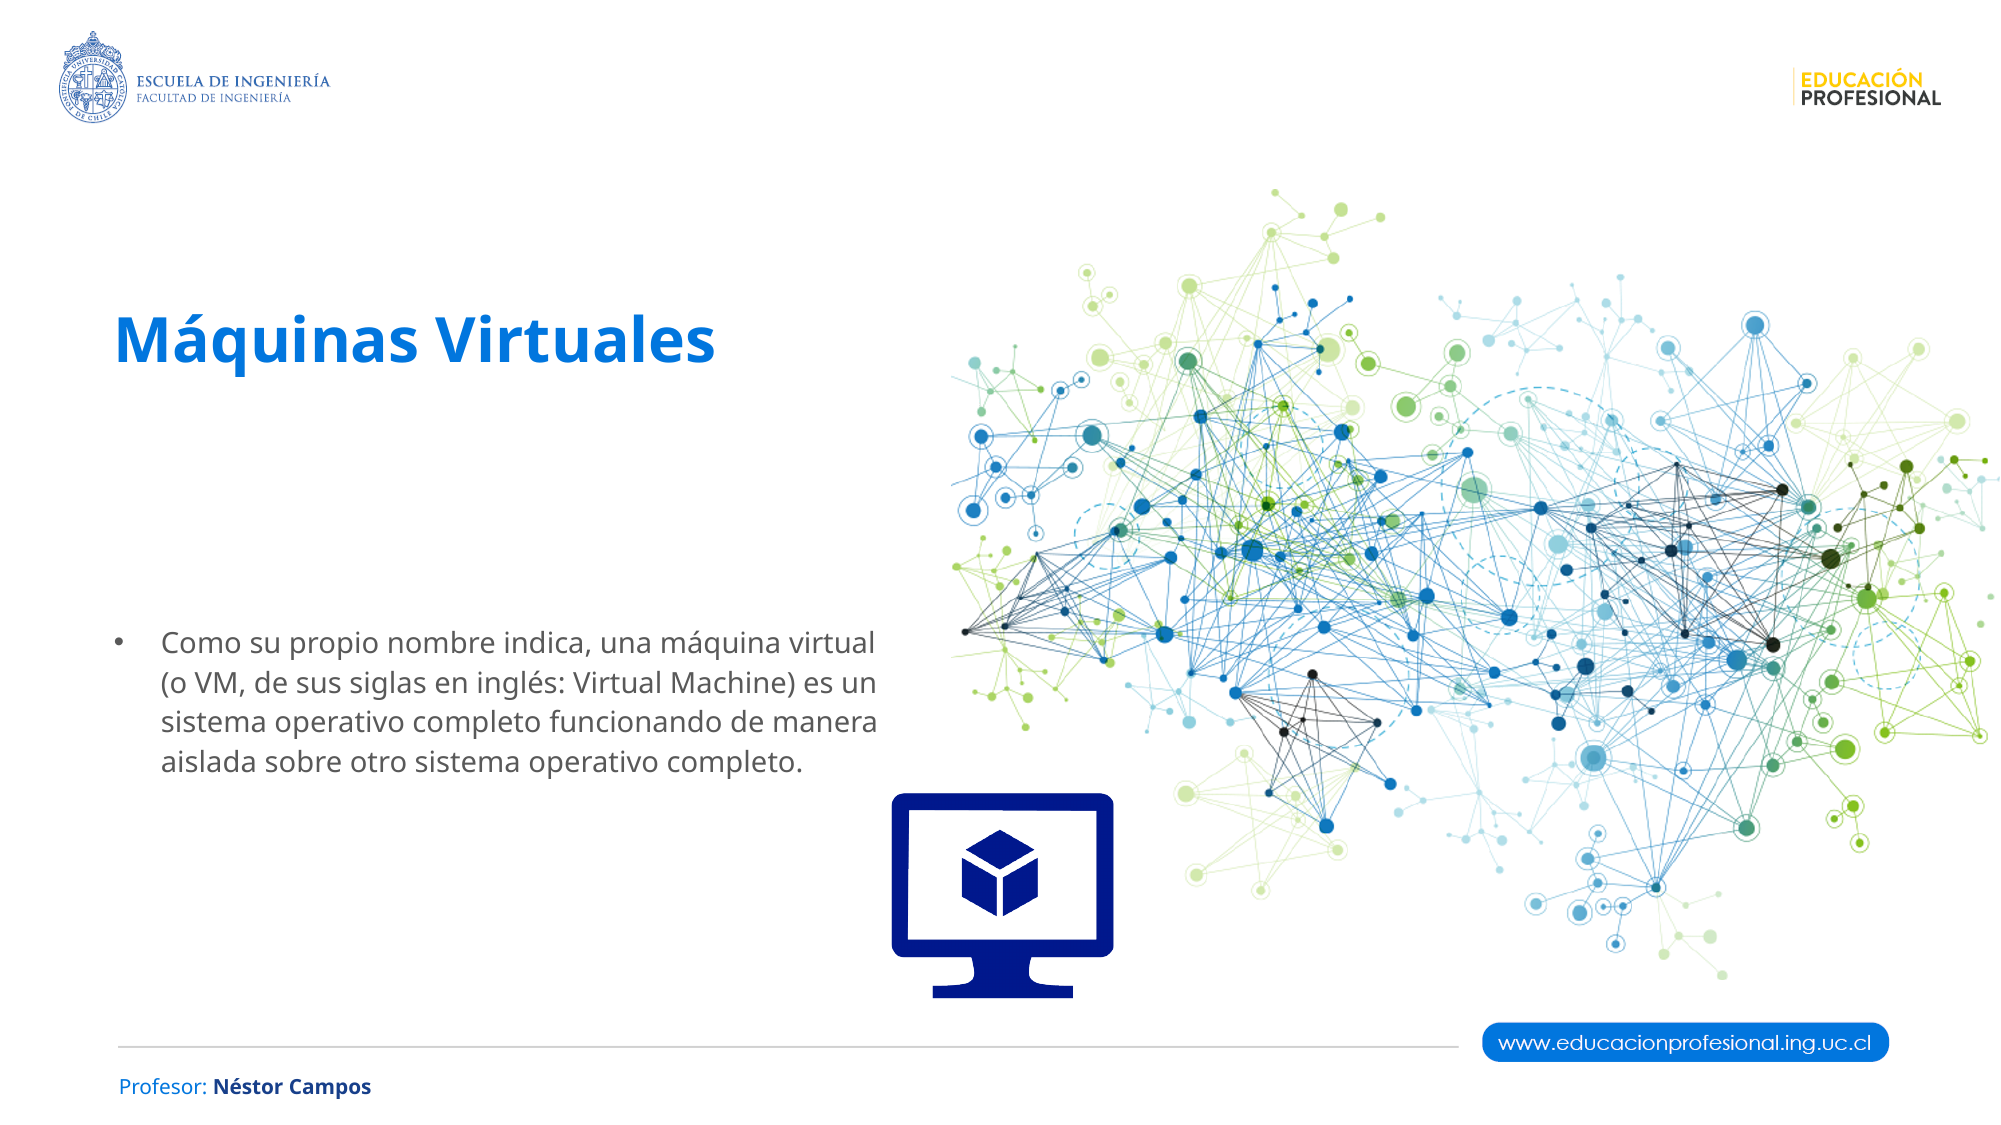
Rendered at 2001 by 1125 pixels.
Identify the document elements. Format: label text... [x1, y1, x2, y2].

picture [0, 0, 2000, 1125]
list Como su propio nombre indica, una máquina virtual (o VM, de sus siglas en inglés: Virtual Machine) es un sistema operativo completo funcionando de manera aislada sobre otro sistema operativo completo. [114, 439, 892, 959]
title Máquinas Virtuales [114, 292, 891, 398]
